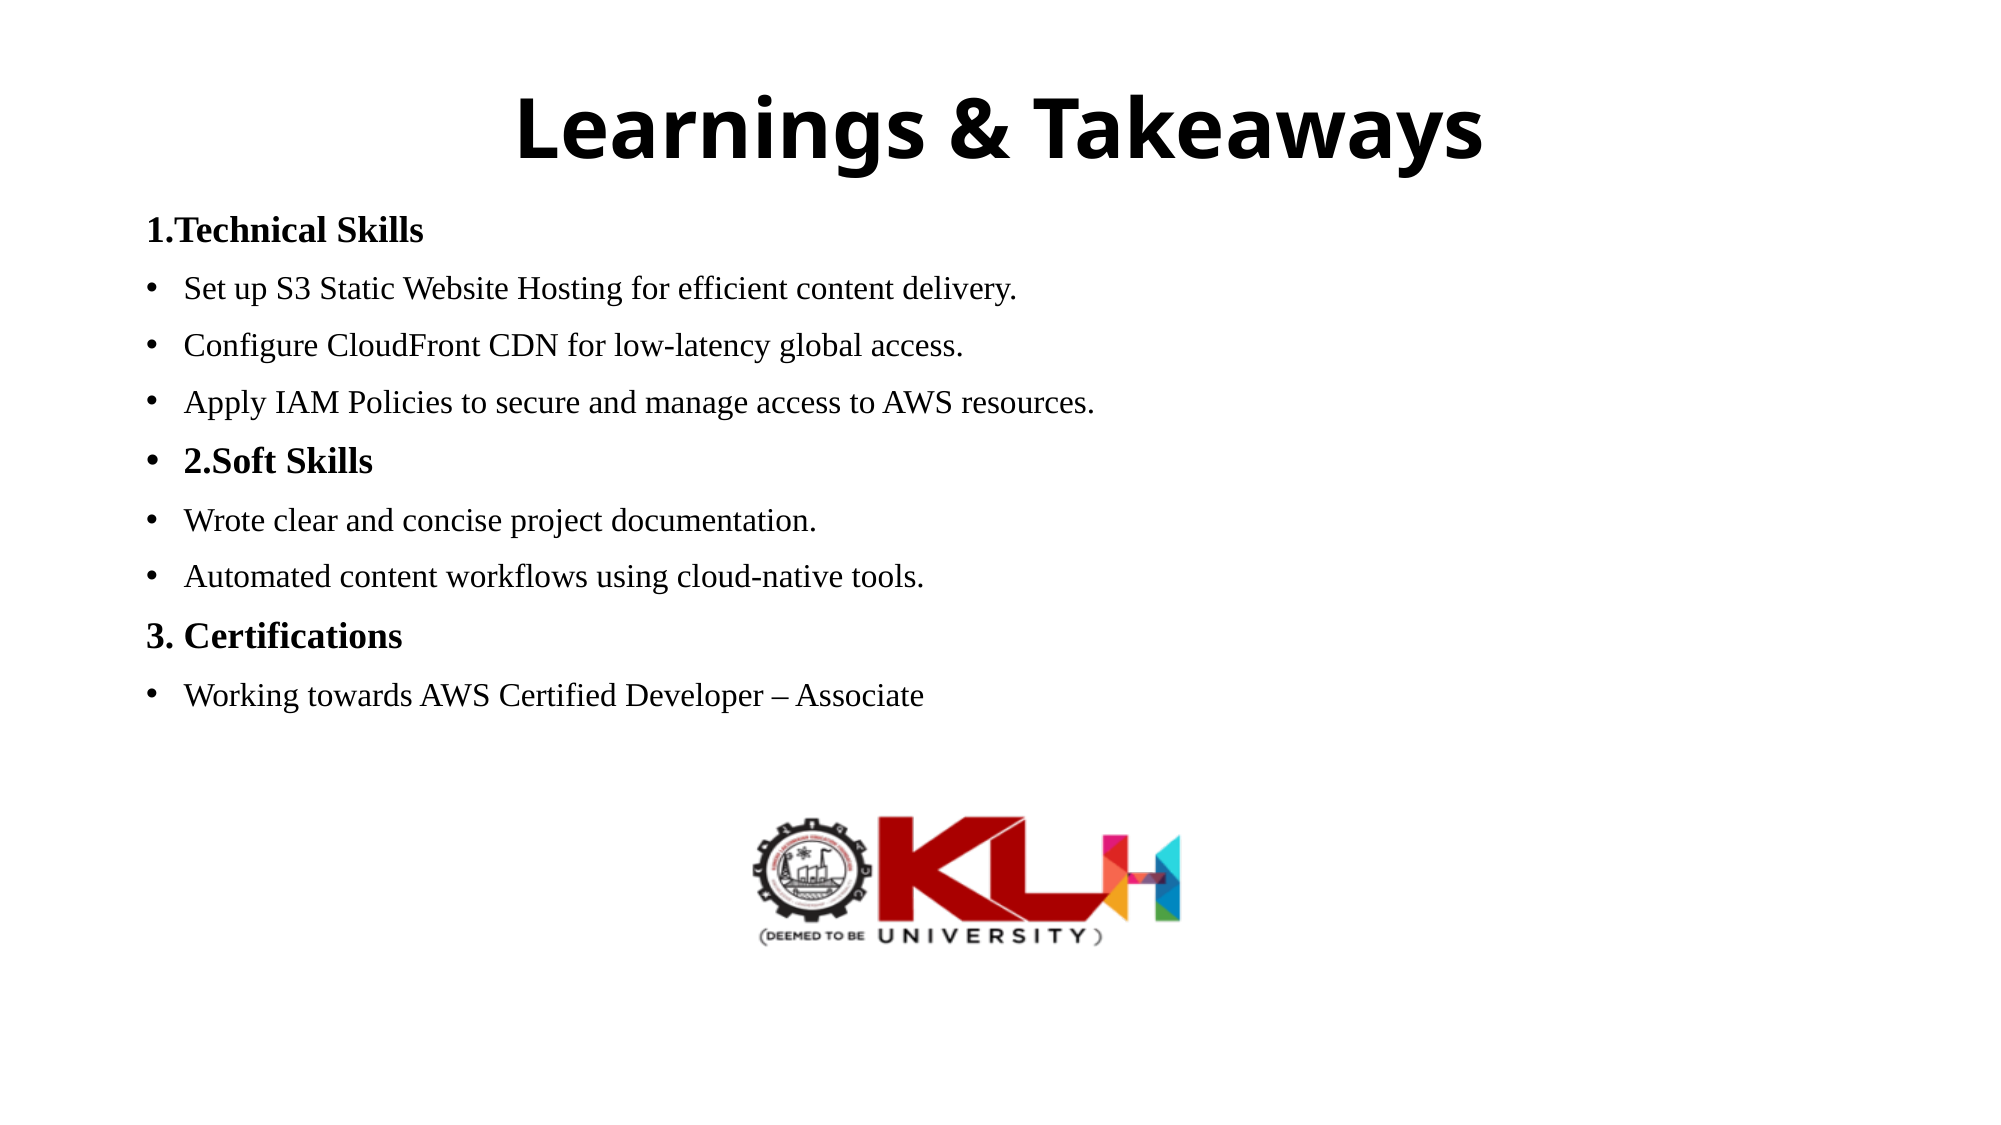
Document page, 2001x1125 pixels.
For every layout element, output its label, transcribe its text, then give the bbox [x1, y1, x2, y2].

title Learnings & Takeaways [137, 59, 1863, 203]
list 1.Technical Skills Set up S3 Static Website Hosting for efficient content delivery. Configure CloudFront CDN for low-latency global access. Apply IAM Policies to secure and manage access to AWS resources. 2.Soft Skills Wrote clear and concise project documentation. Automated content workflows using cloud-native tools. 3. Certifications Working towards AWS Certified Developer – Associate [130, 202, 1856, 924]
picture [744, 786, 1195, 972]
